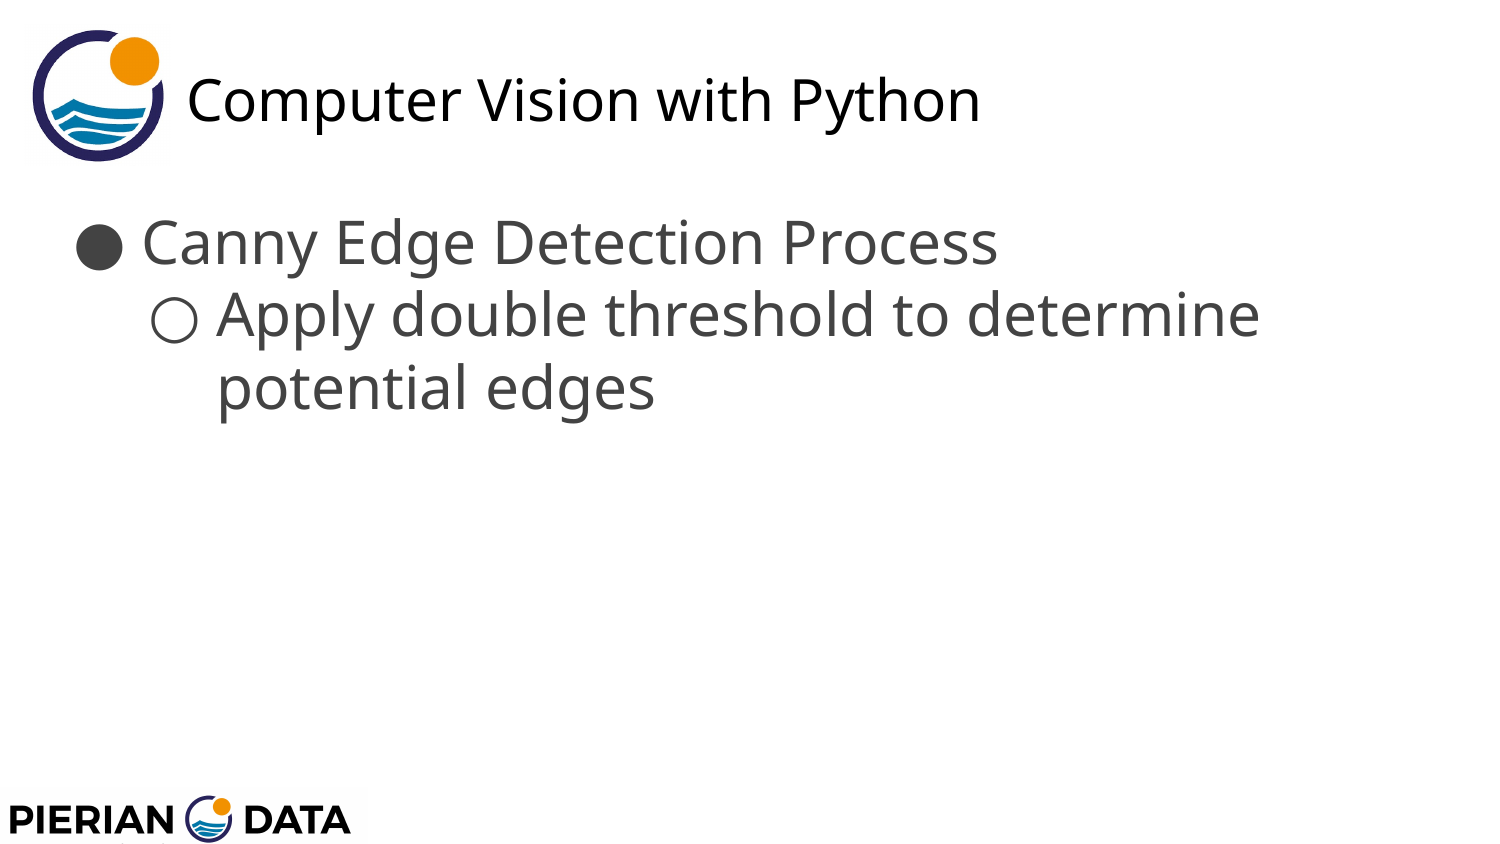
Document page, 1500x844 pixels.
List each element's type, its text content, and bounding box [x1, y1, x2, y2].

list Canny Edge Detection Process Apply double threshold to determine potential edges [51, 189, 1476, 750]
picture [24, 24, 172, 167]
picture [0, 787, 368, 844]
title Computer Vision with Python [176, 48, 1449, 143]
